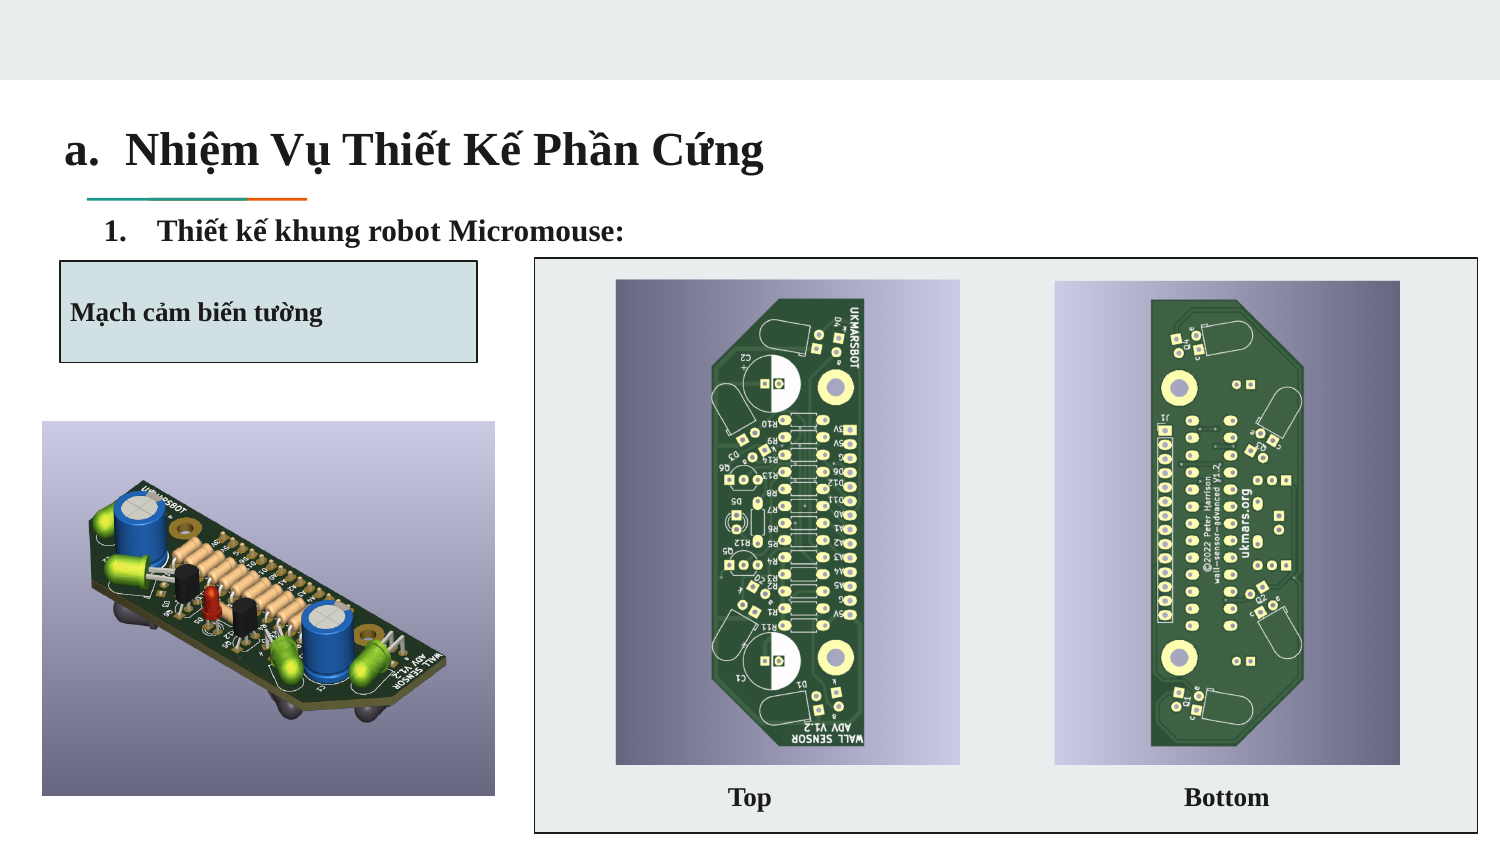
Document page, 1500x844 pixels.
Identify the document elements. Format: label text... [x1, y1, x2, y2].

text_box [534, 257, 1478, 833]
text_box Mạch cảm biến tường [55, 279, 615, 343]
text_box Bottom [1097, 765, 1357, 801]
text_box [59, 343, 478, 363]
picture [544, 280, 1470, 765]
text_box [59, 261, 478, 279]
picture [42, 421, 495, 796]
text_box Top [620, 765, 880, 801]
text_box Thiết kế khung robot Micromouse: [66, 195, 653, 279]
title Nhiệm Vụ Thiết Kế Phần Cứng [36, 102, 1298, 190]
